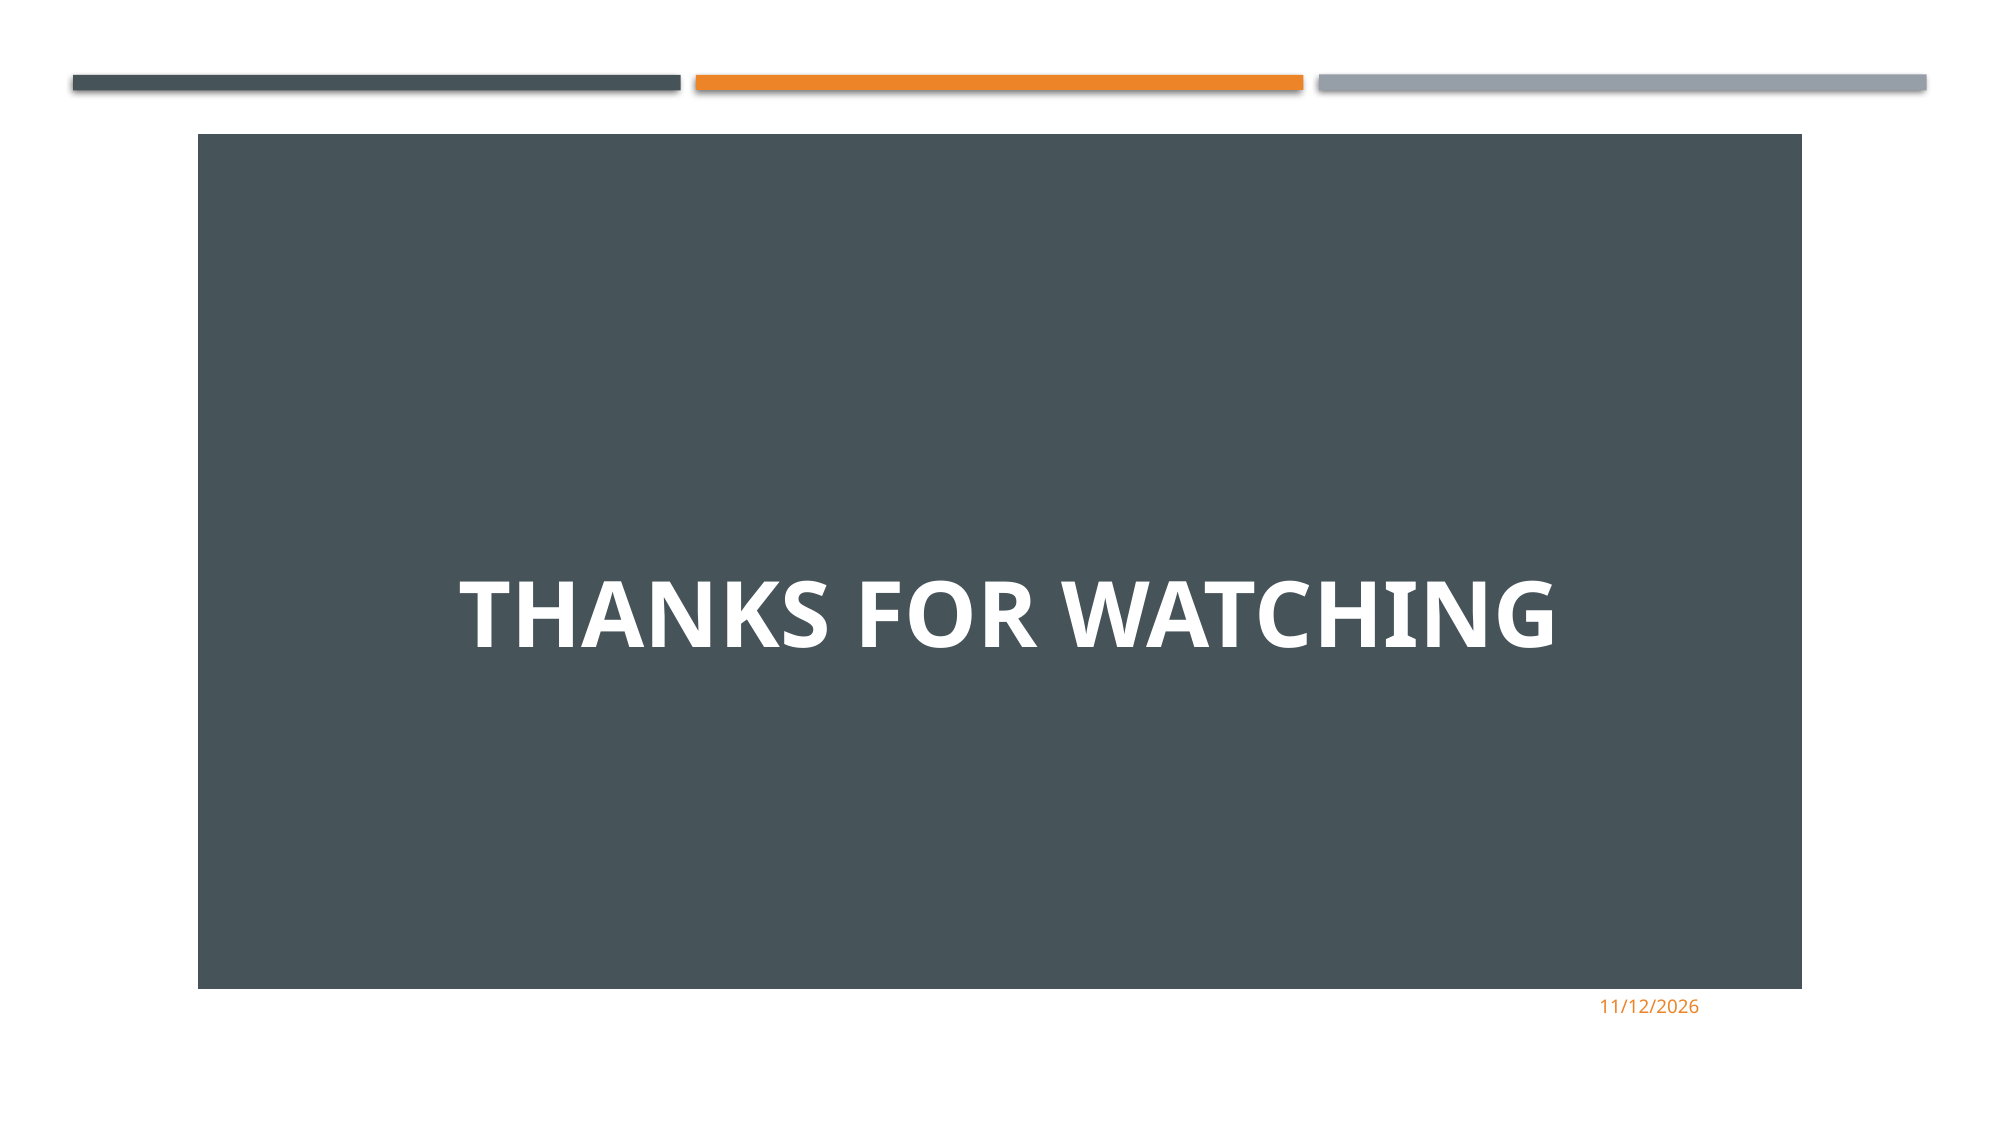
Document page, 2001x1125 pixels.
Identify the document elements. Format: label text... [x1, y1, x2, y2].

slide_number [1247, 995, 1715, 1037]
table_header THANKS FOR WATCHING [198, 134, 1802, 989]
